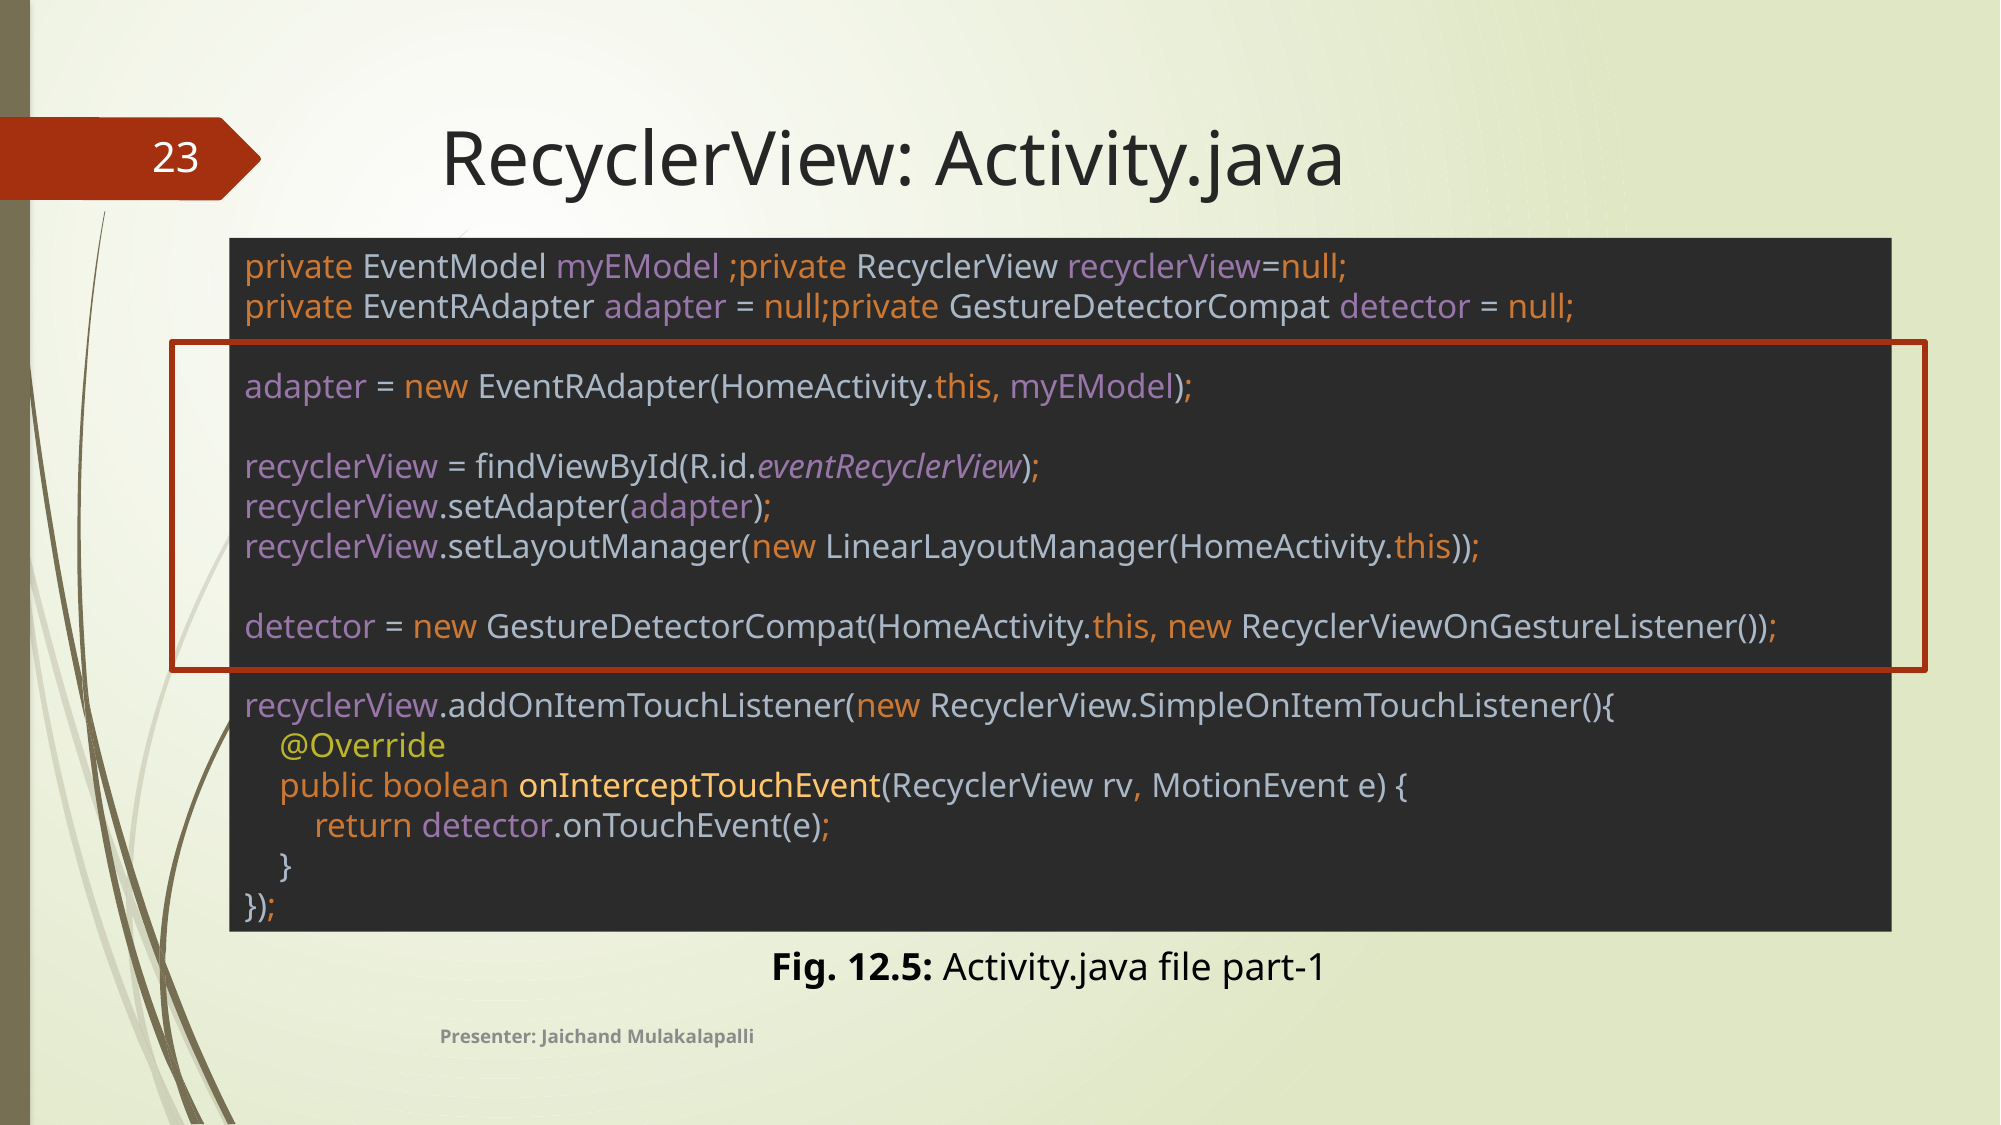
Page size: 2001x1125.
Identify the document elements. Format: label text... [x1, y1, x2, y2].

list private EventModel myEModel ;private RecyclerView recyclerView=null; private EventRAdapter adapter = null;private GestureDetectorCompat detector = null; adapter = new EventRAdapter(HomeActivity.this, myEModel); recyclerView = findViewById(R.id.eventRecyclerView); recyclerView.setAdapter(adapter); recyclerView.setLayoutManager(new LinearLayoutManager(HomeActivity.this)); detector = new GestureDetectorCompat(HomeActivity.this, new RecyclerViewOnGestureListener()); recyclerView.addOnItemTouchListener(new RecyclerView.SimpleOnItemTouchListener(){ @Override public boolean onInterceptTouchEvent(RecyclerView rv, MotionEvent e) { return detector.onTouchEvent(e); } }); [229, 237, 1892, 342]
slide_number 23 [87, 129, 216, 190]
text_box [171, 342, 1925, 671]
text_box Fig. 12.5: Activity.java file part-1 [549, 935, 1550, 996]
footer Presenter: Jaichand Mulakalapalli [424, 1006, 1675, 1067]
list private EventModel myEModel ;private RecyclerView recyclerView=null; private EventRAdapter adapter = null;private GestureDetectorCompat detector = null; adapter = new EventRAdapter(HomeActivity.this, myEModel); recyclerView = findViewById(R.id.eventRecyclerView); recyclerView.setAdapter(adapter); recyclerView.setLayoutManager(new LinearLayoutManager(HomeActivity.this)); detector = new GestureDetectorCompat(HomeActivity.this, new RecyclerViewOnGestureListener()); recyclerView.addOnItemTouchListener(new RecyclerView.SimpleOnItemTouchListener(){ @Override public boolean onInterceptTouchEvent(RecyclerView rv, MotionEvent e) { return detector.onTouchEvent(e); } }); [229, 671, 1892, 932]
title RecyclerView: Activity.java [425, 102, 1888, 237]
